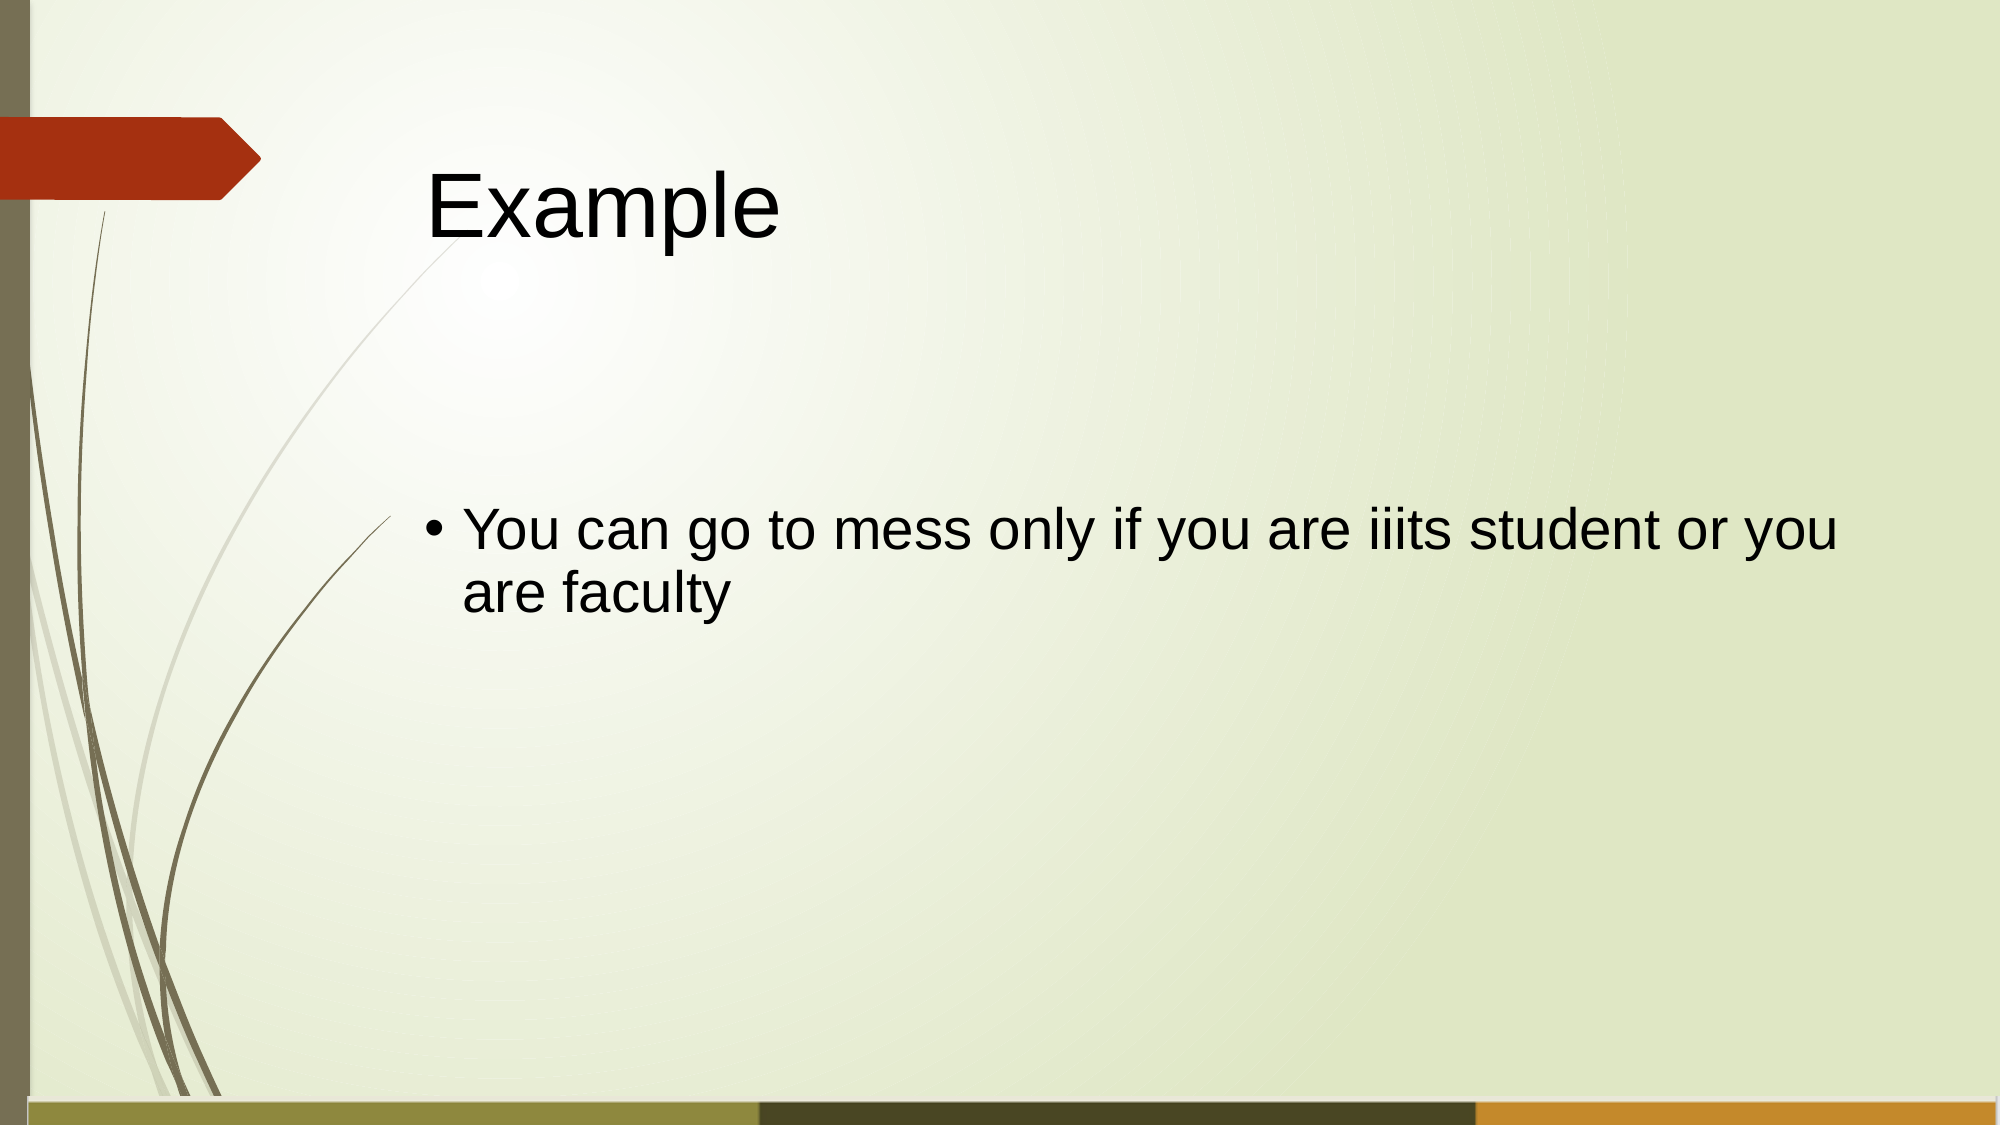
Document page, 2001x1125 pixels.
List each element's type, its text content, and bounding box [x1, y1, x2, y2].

title Example [425, 102, 1888, 294]
picture [27, 1096, 2000, 1125]
subtitle You can go to mess only if you are iiits student or you are faculty [424, 294, 1888, 915]
